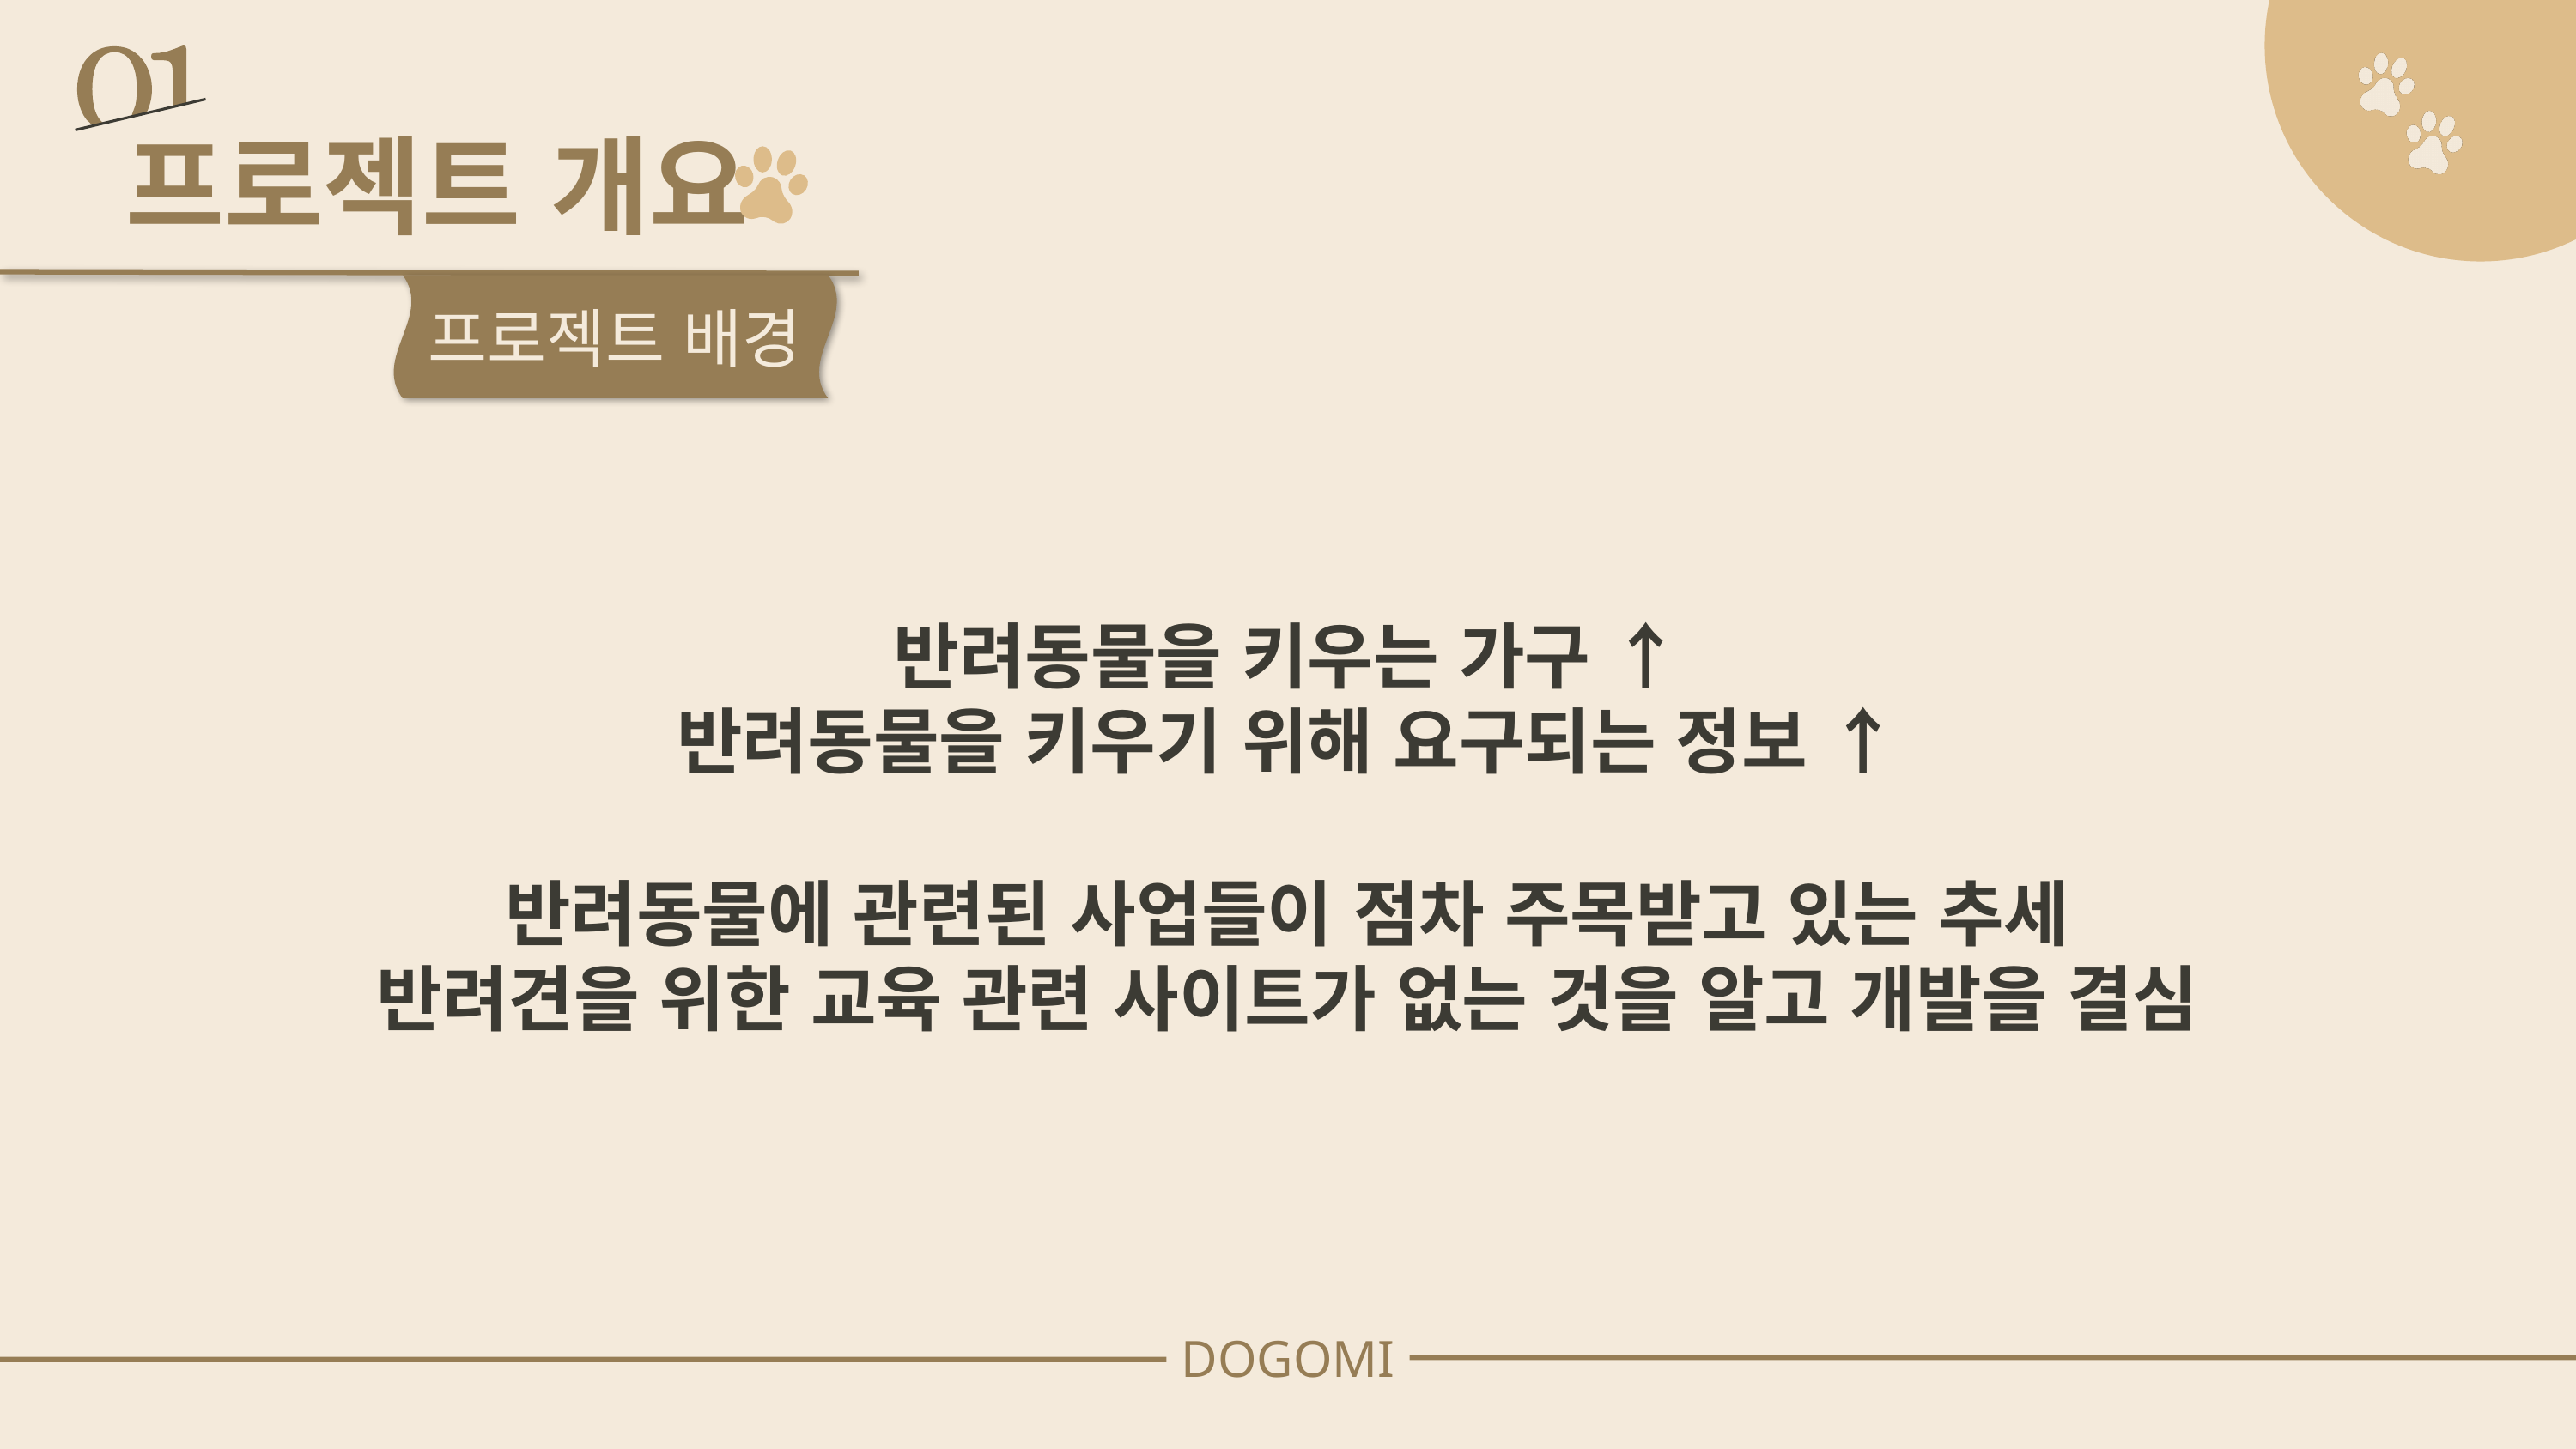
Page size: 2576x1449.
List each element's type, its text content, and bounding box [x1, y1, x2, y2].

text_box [2264, 0, 2576, 262]
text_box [735, 145, 808, 222]
text_box [392, 273, 839, 401]
text_box DOGOMI [1169, 1337, 1407, 1387]
text_box 프로젝트 배경 [416, 292, 815, 383]
text_box 반려동물을 키우는 가구 ↑ 반려동물을 키우기 위해 요구되는 정보 ↑ 반려동물에 관련된 사업들이 점차 주목받고 있는 추세 반려견을 위한 교육 관련 사이트가 없는 것을 알고 개발을 결심 [227, 604, 2349, 1046]
picture [2343, 47, 2474, 178]
text_box 프로젝트 개요 [112, 112, 762, 254]
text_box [75, 45, 206, 130]
